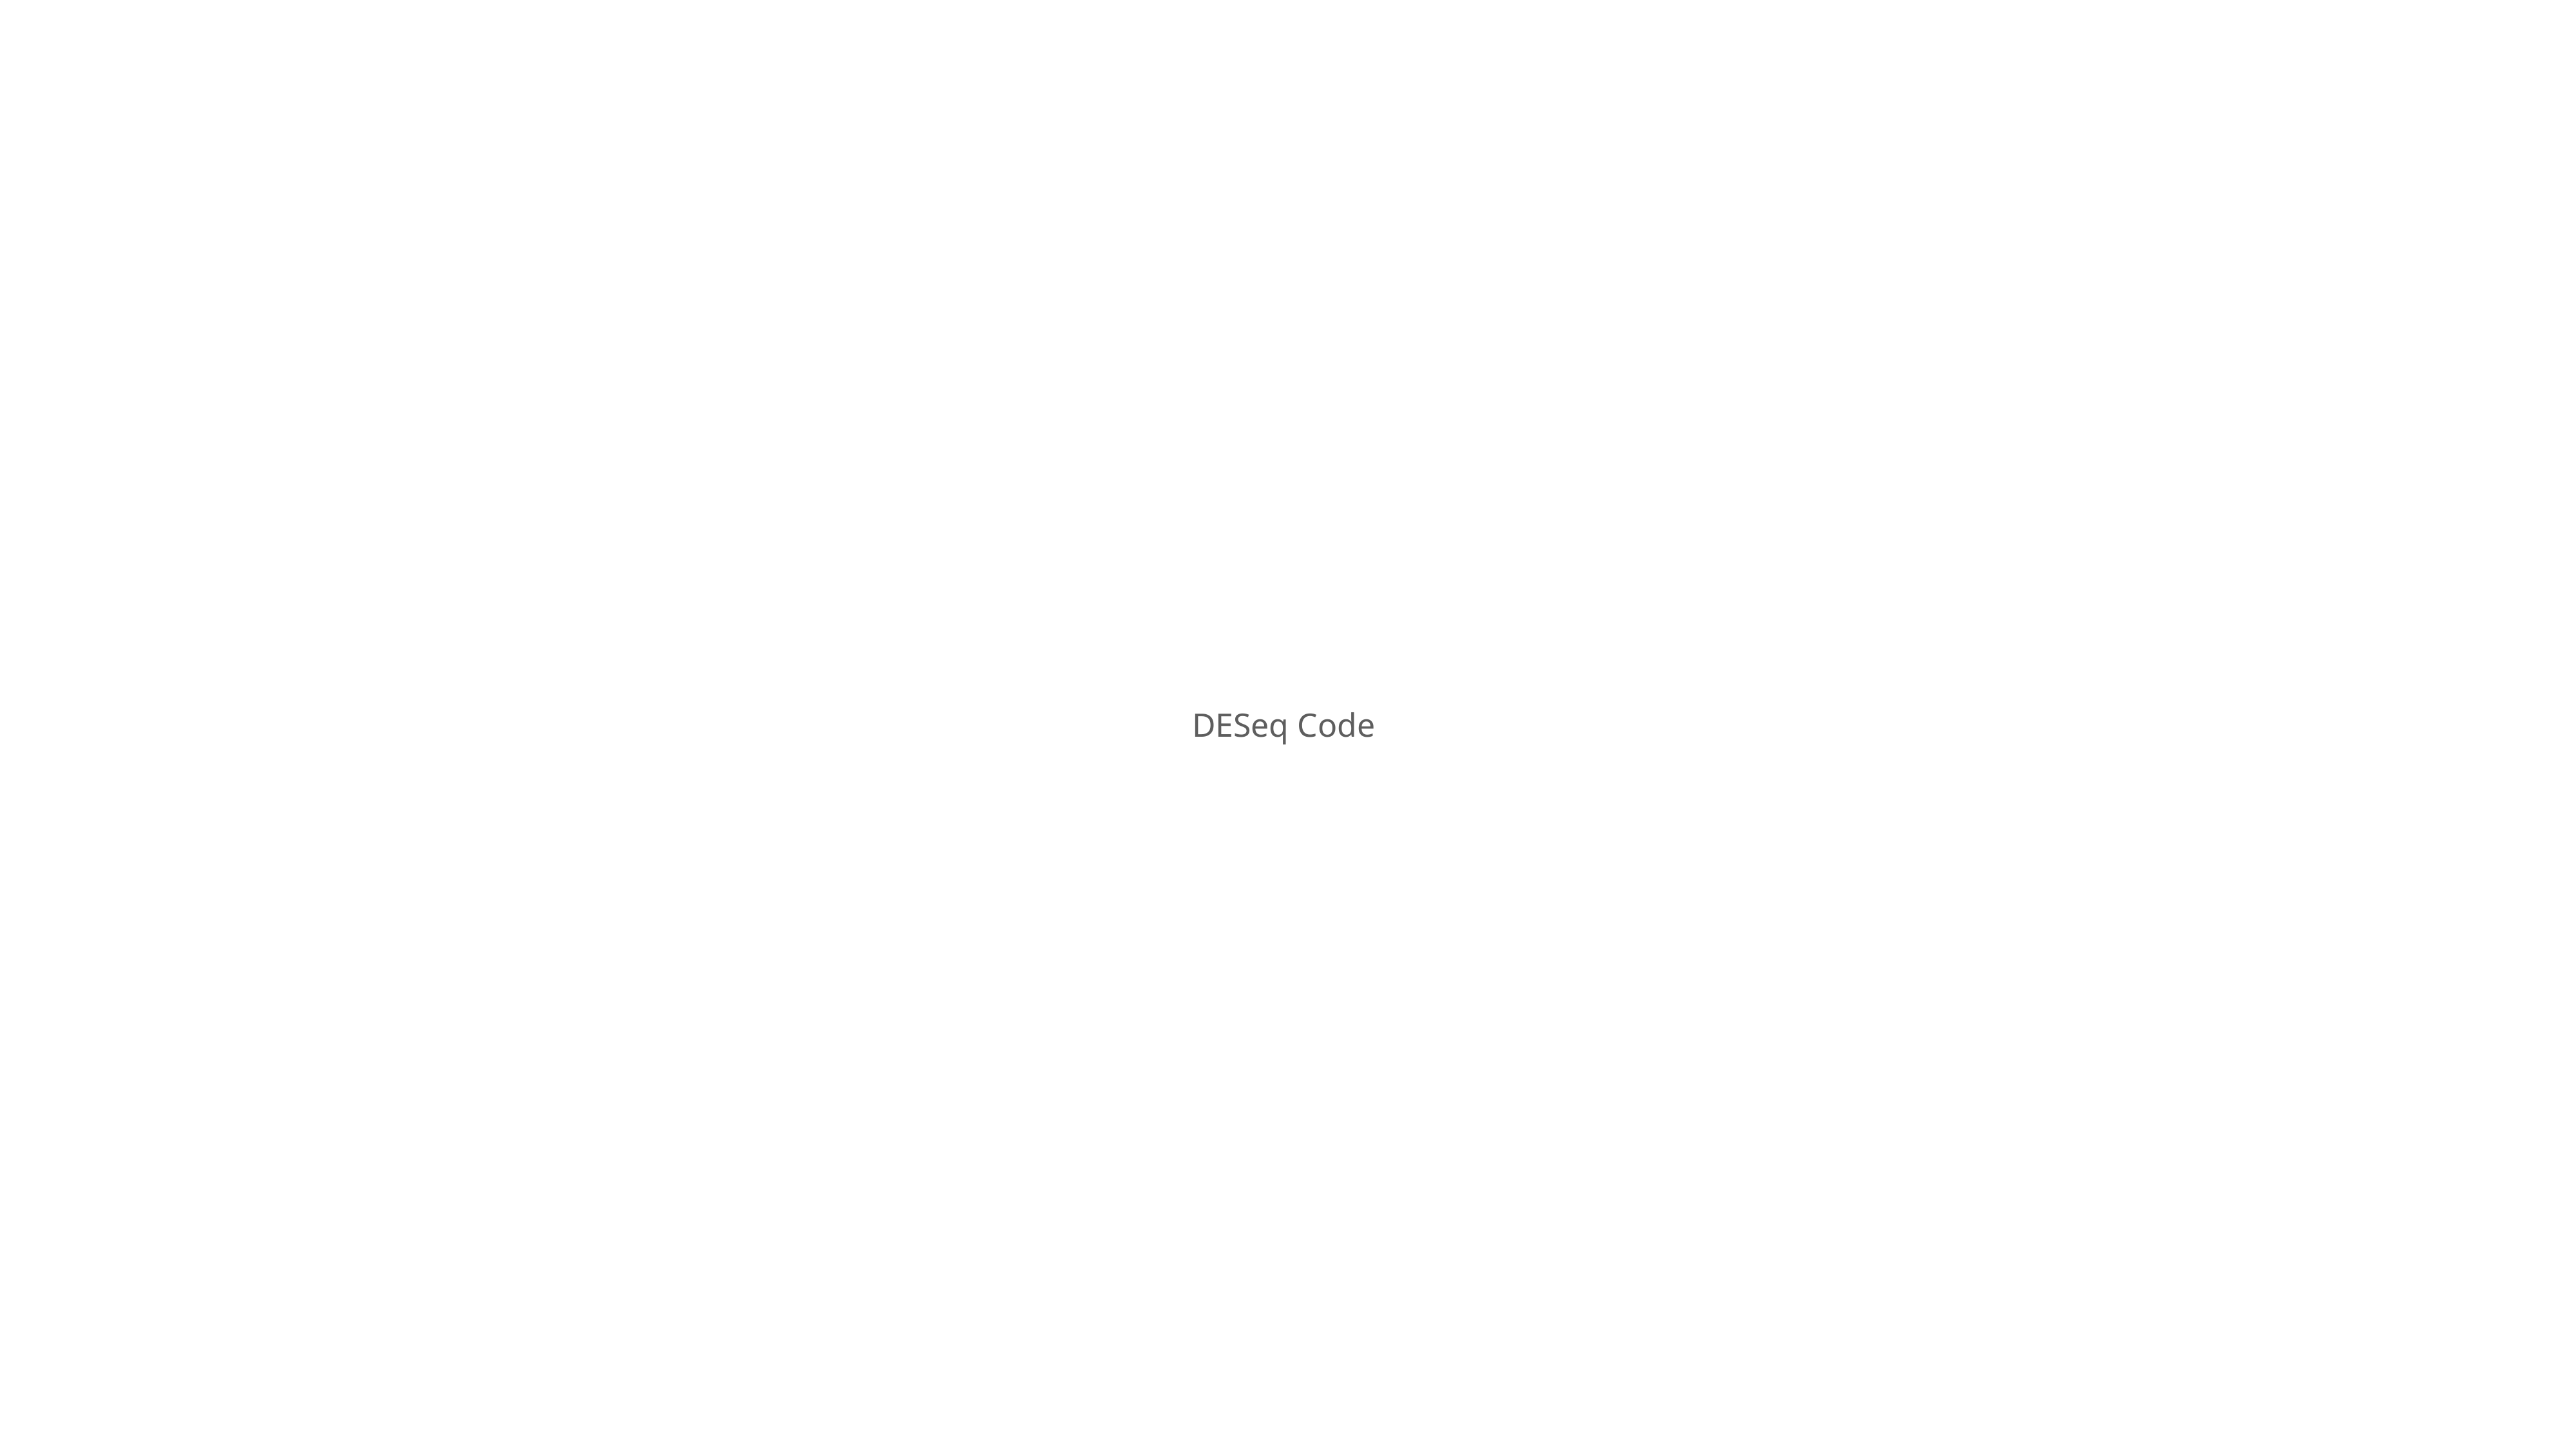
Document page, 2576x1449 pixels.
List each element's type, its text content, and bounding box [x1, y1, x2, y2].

text_box DESeq Code [1186, 699, 1390, 749]
